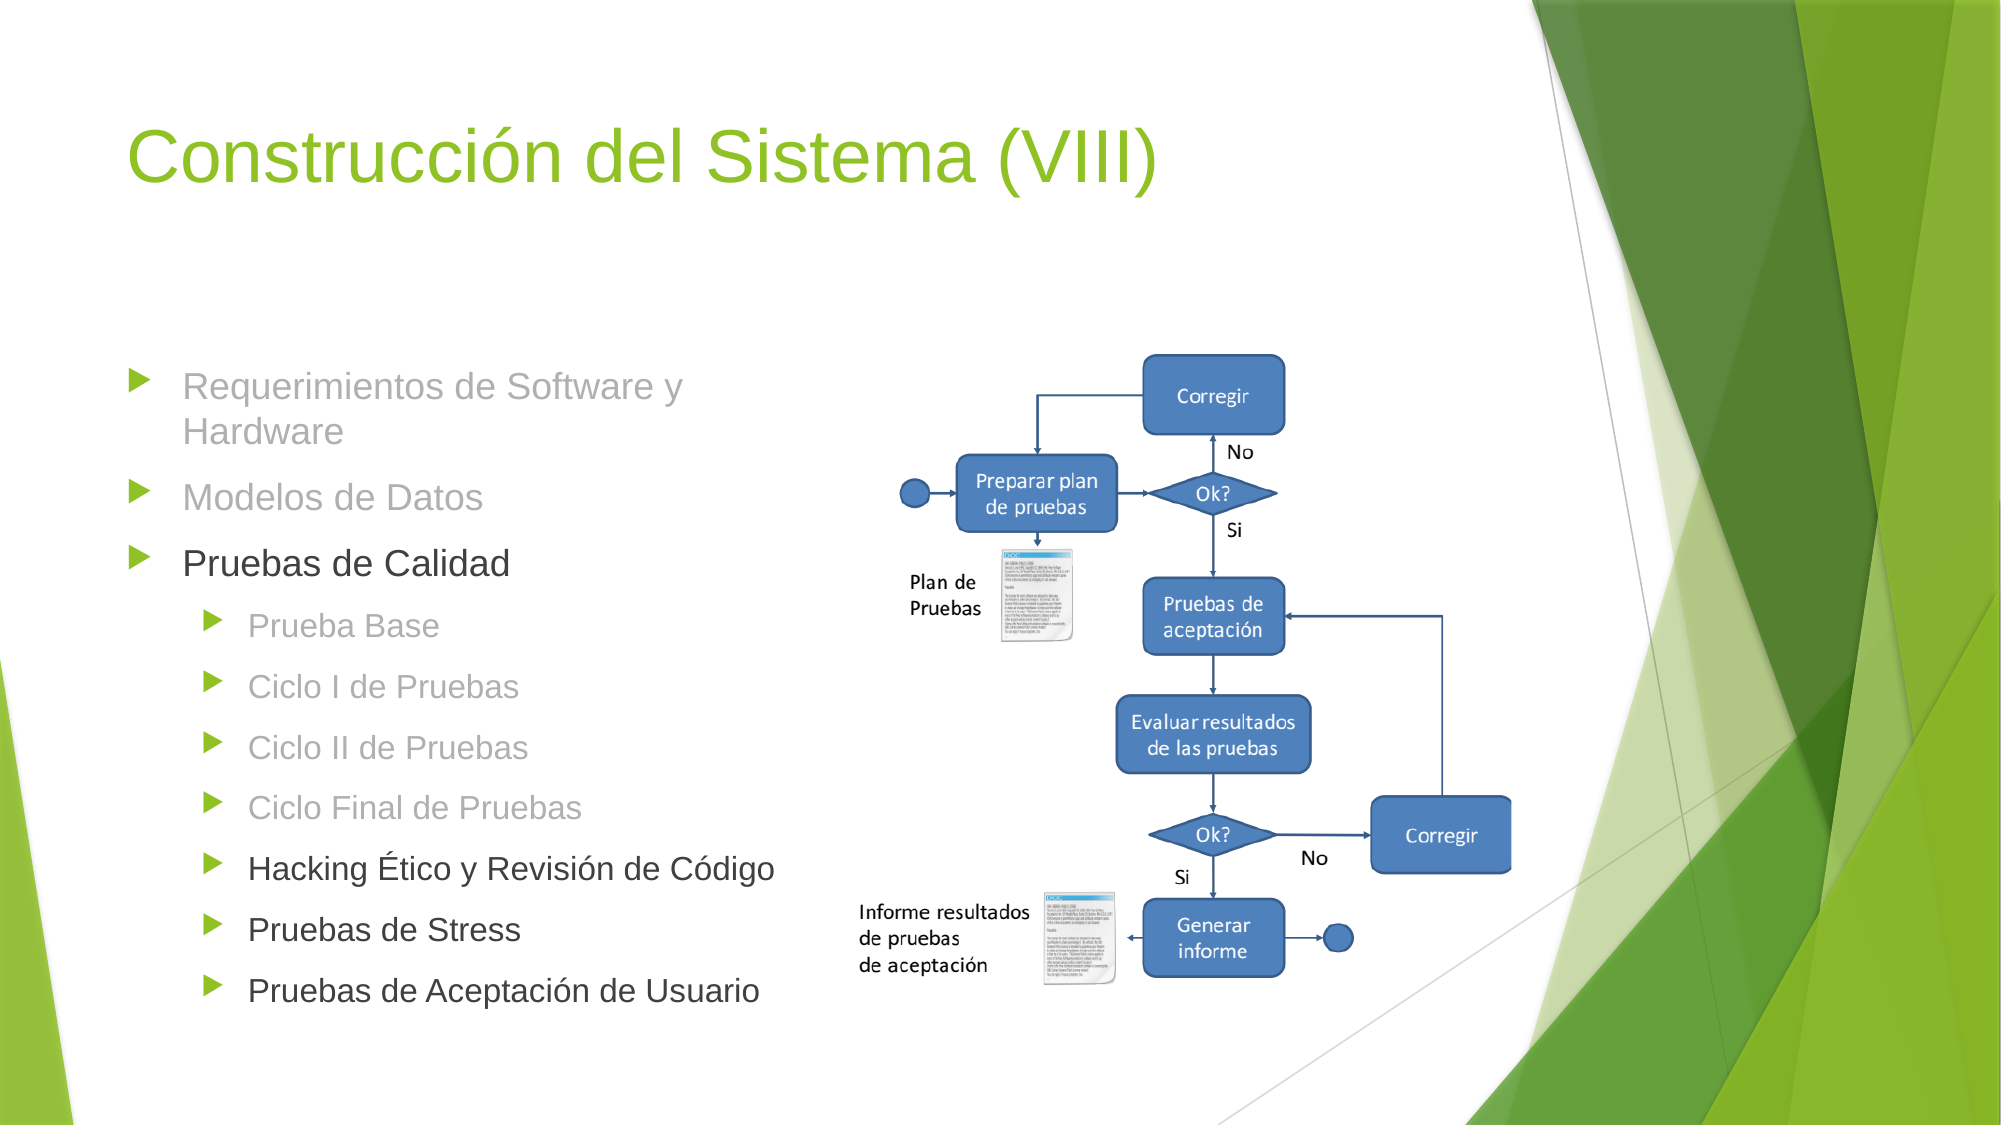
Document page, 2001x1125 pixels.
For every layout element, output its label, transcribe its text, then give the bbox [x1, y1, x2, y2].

list Requerimientos de Software y Hardware Modelos de Datos Pruebas de Calidad Prueba Base Ciclo I de Pruebas Ciclo II de Pruebas Ciclo Final de Pruebas Hacking Ético y Revisión de Código Pruebas de Stress Pruebas de Aceptación de Usuario [111, 354, 798, 1125]
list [844, 353, 1512, 992]
title Construcción del Sistema (VIII) [111, 99, 1522, 317]
